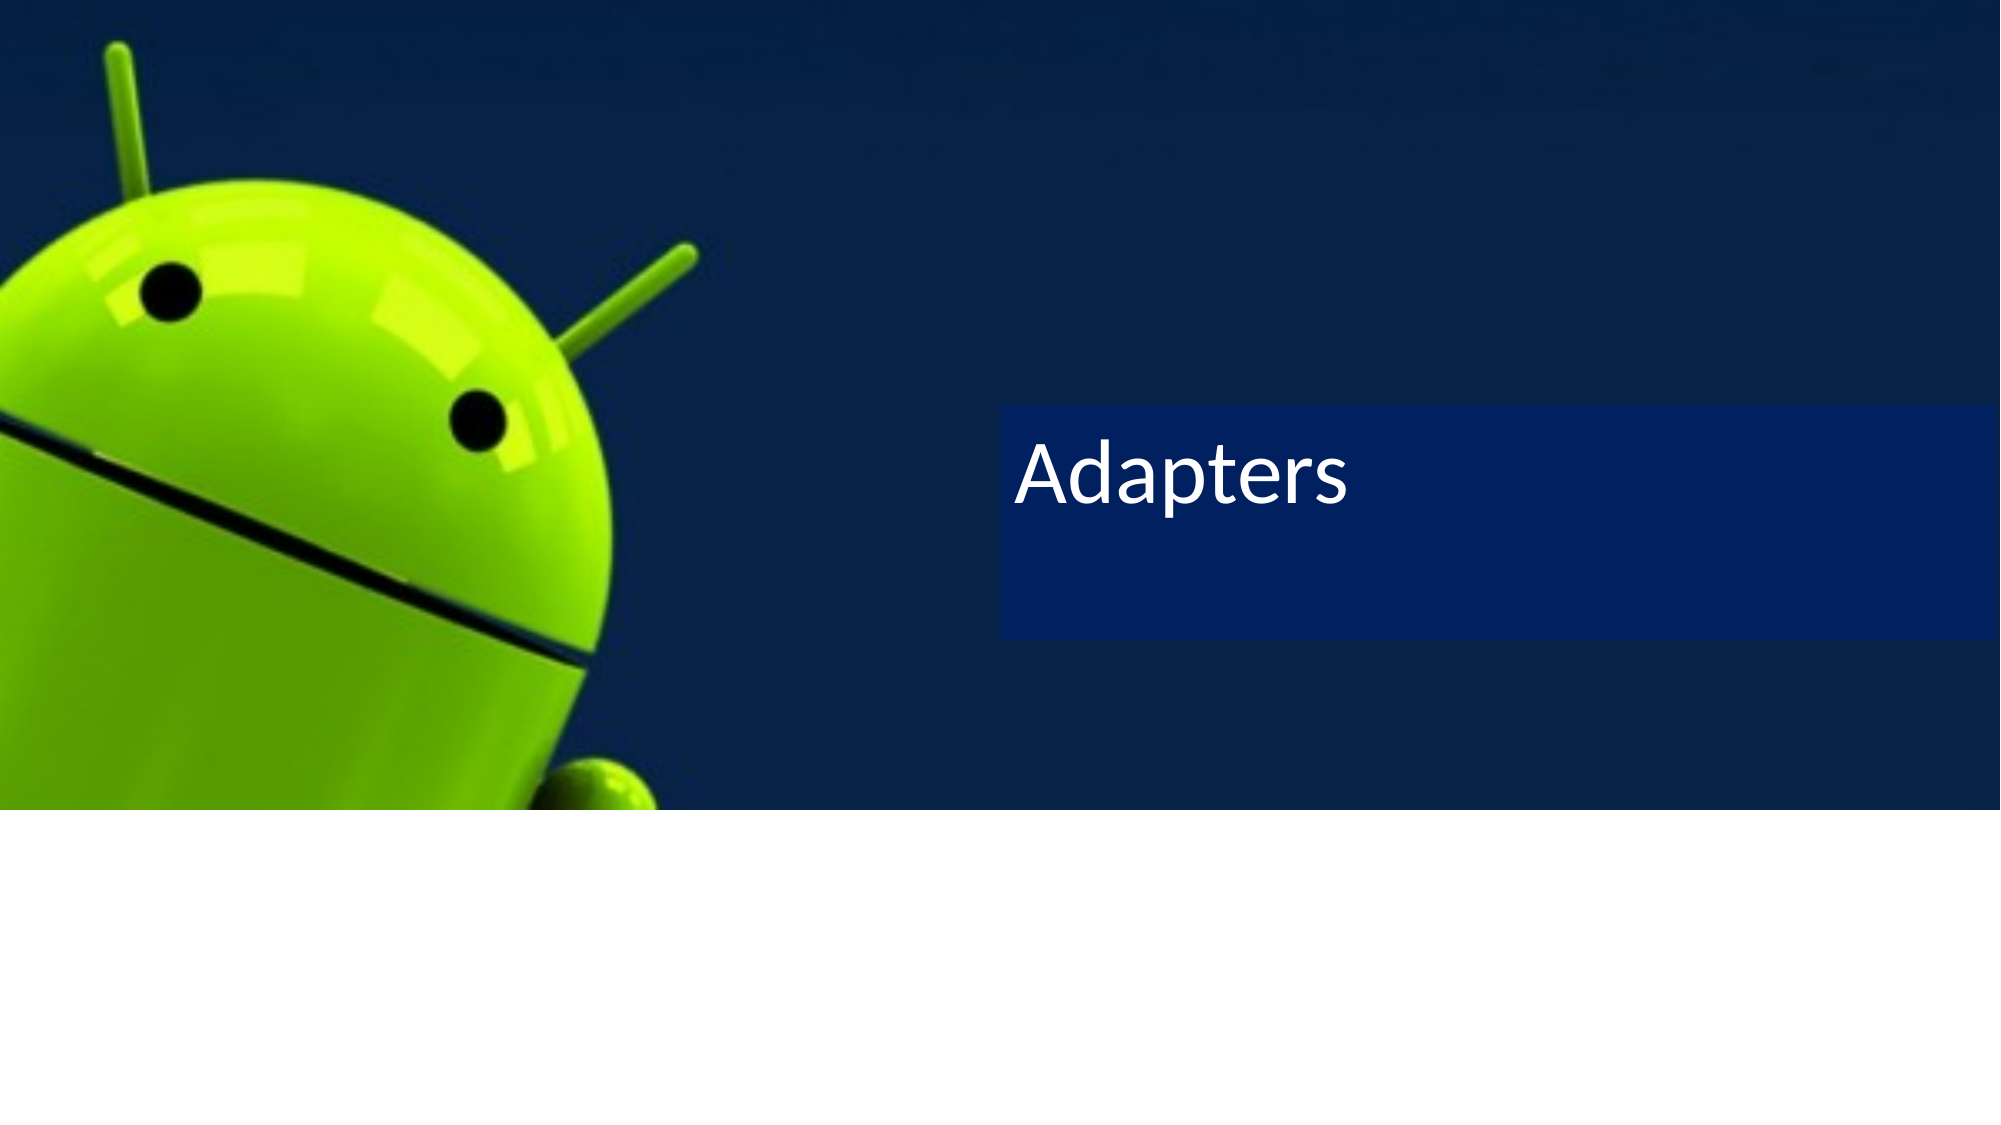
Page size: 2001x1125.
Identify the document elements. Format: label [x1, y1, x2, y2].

picture [0, 0, 2000, 810]
